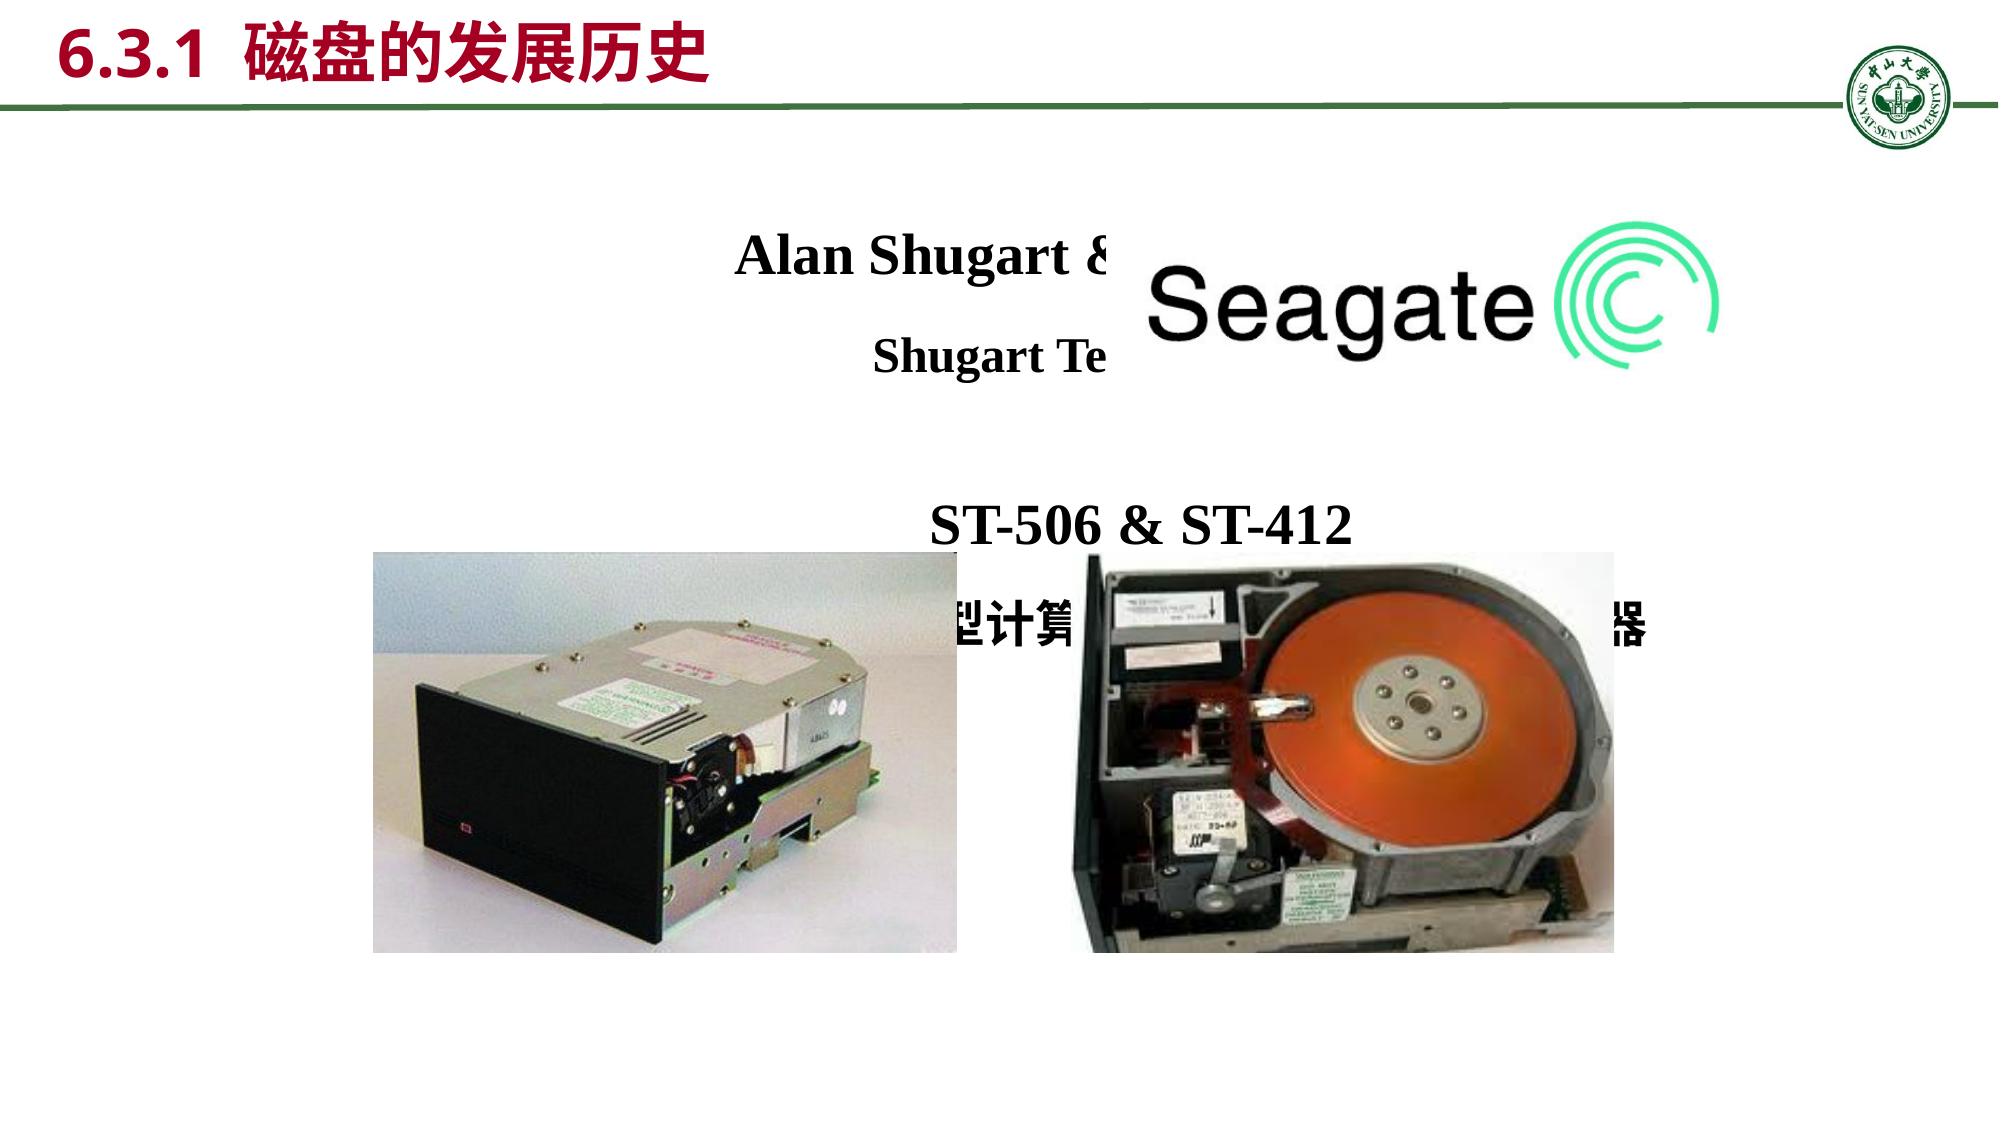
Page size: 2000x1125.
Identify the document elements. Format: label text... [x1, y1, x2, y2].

picture [1105, 184, 1773, 417]
picture [1843, 42, 1953, 152]
list Alan Shugart & Finis Conner Shugart Technology公司 ST-506 & ST-412 第一块用于微型计算机的5.25英寸硬盘驱动器 [208, 166, 2000, 820]
text_box 6.3.1 磁盘的发展历史 [43, 3, 1668, 99]
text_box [373, 552, 1615, 953]
